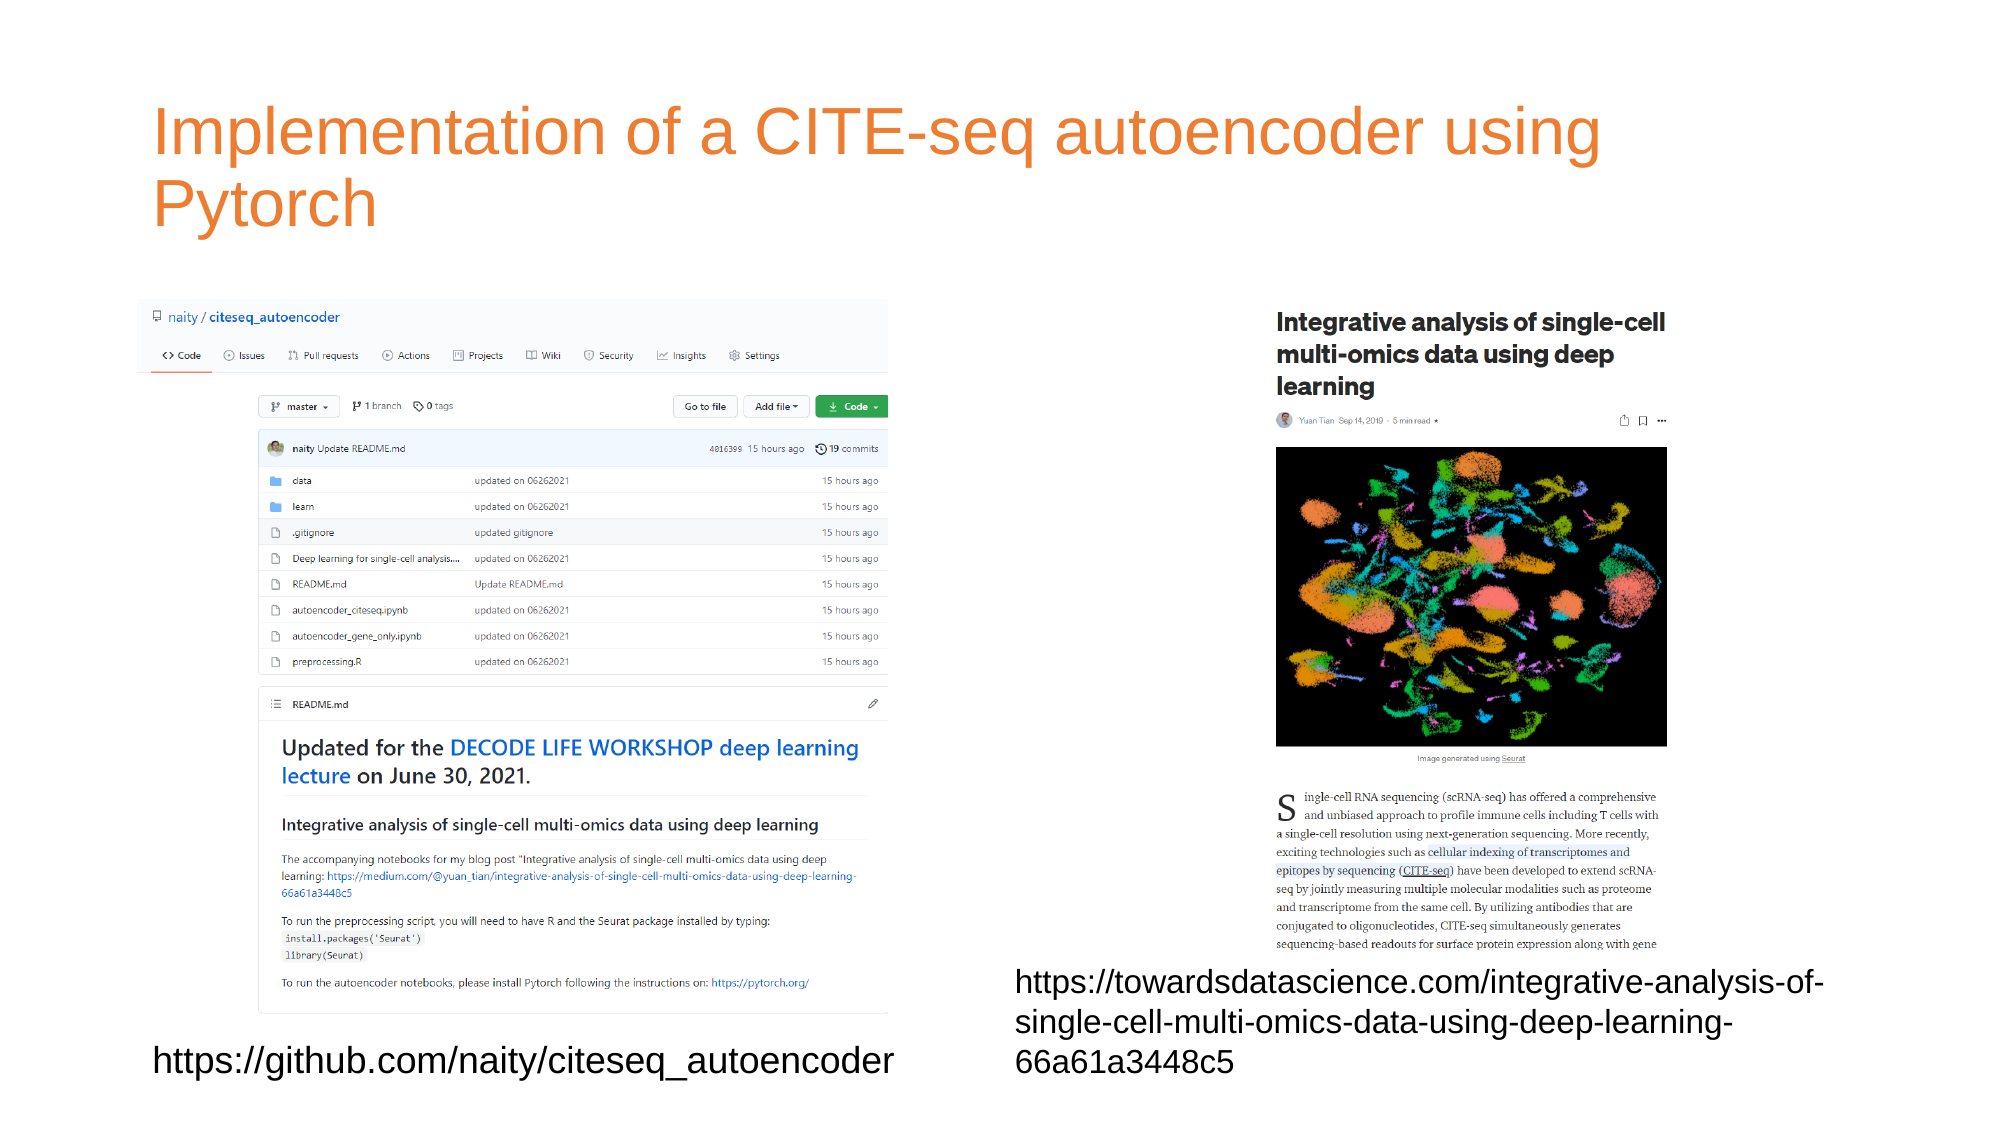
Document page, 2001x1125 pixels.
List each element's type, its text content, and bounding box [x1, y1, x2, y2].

text_box https://github.com/naity/citeseq_autoencoder [137, 1028, 999, 1088]
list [137, 299, 888, 1014]
title Implementation of a CITE-seq autoencoder using Pytorch [137, 59, 1863, 278]
text_box https://towardsdatascience.com/integrative-analysis-of-single-cell-multi-omics-data-using-deep-learning-66a61a3448c5 [999, 952, 1863, 1088]
picture [1253, 299, 1675, 950]
